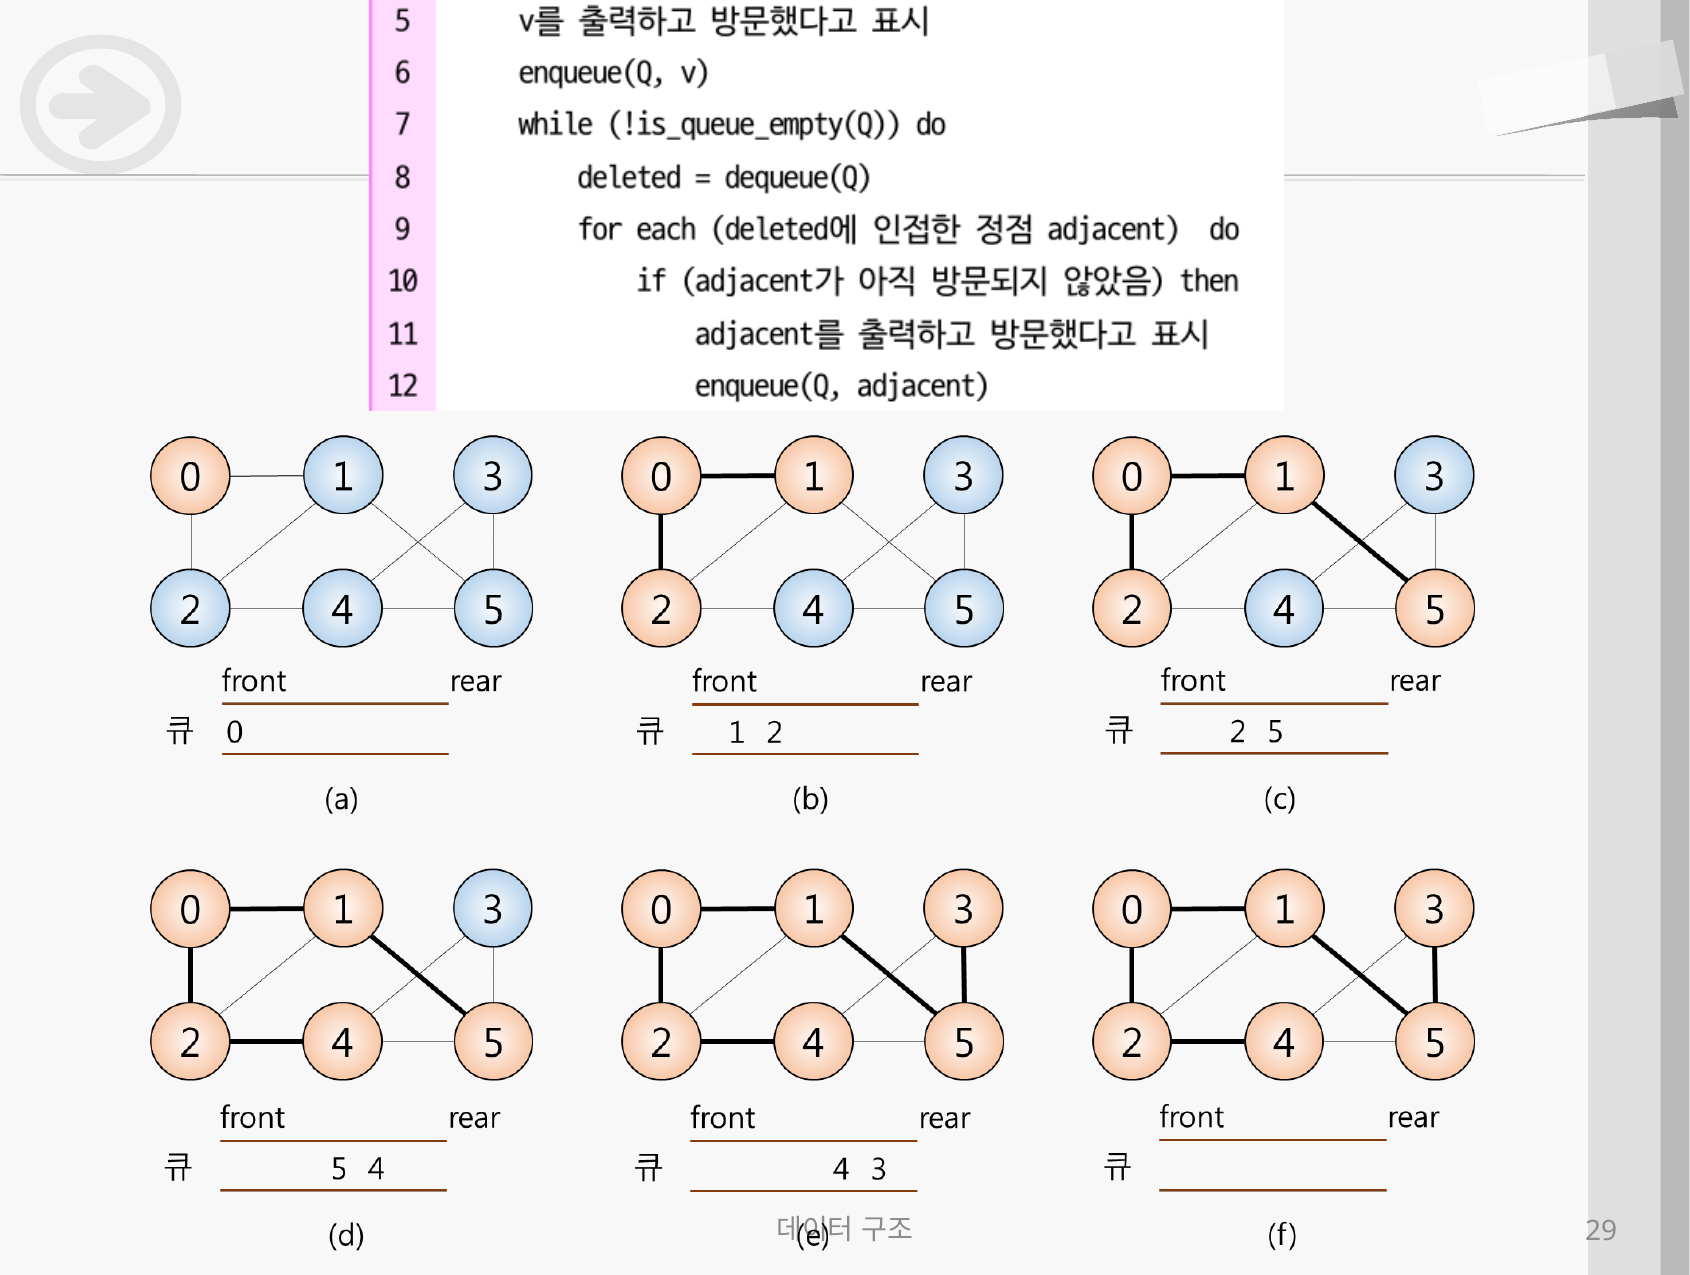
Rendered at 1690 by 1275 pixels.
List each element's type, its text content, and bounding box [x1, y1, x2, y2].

title 너비 우선 탐색(2/4) [1308, 28, 1633, 181]
title 너비 우선 탐색(2/4) [57, 28, 362, 181]
slide_number 29 [1508, 1203, 1633, 1260]
picture [144, 435, 1475, 1270]
picture [369, 0, 1285, 412]
